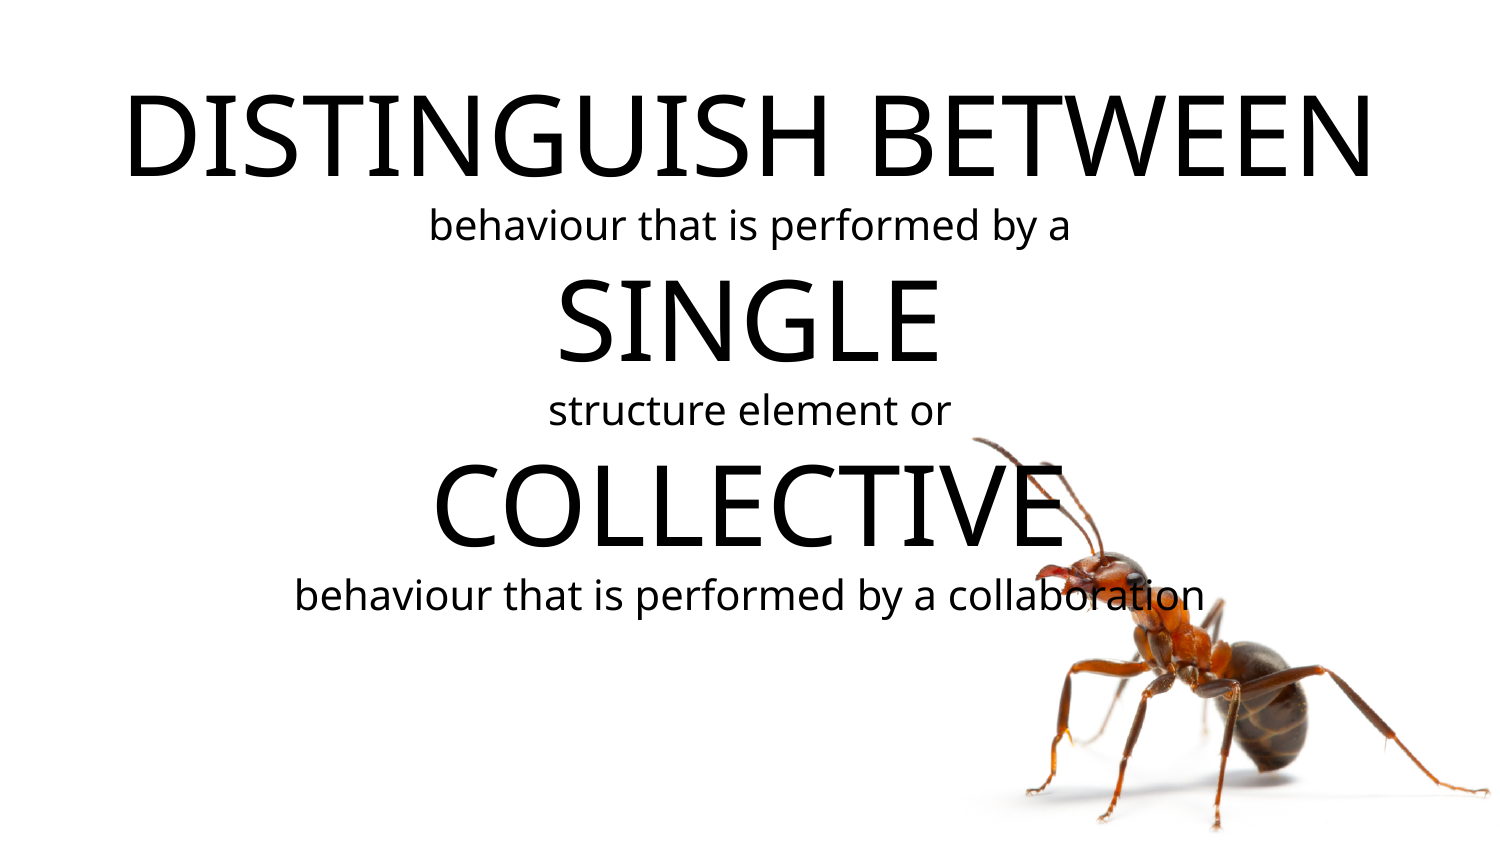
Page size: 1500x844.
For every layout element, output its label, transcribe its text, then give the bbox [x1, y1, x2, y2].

title DISTINGUISH BETWEEN behaviour that is performed by a SINGLE structure element or COLLECTIVE behaviour that is performed by a collaboration [17, 20, 1483, 663]
picture [879, 410, 1500, 844]
